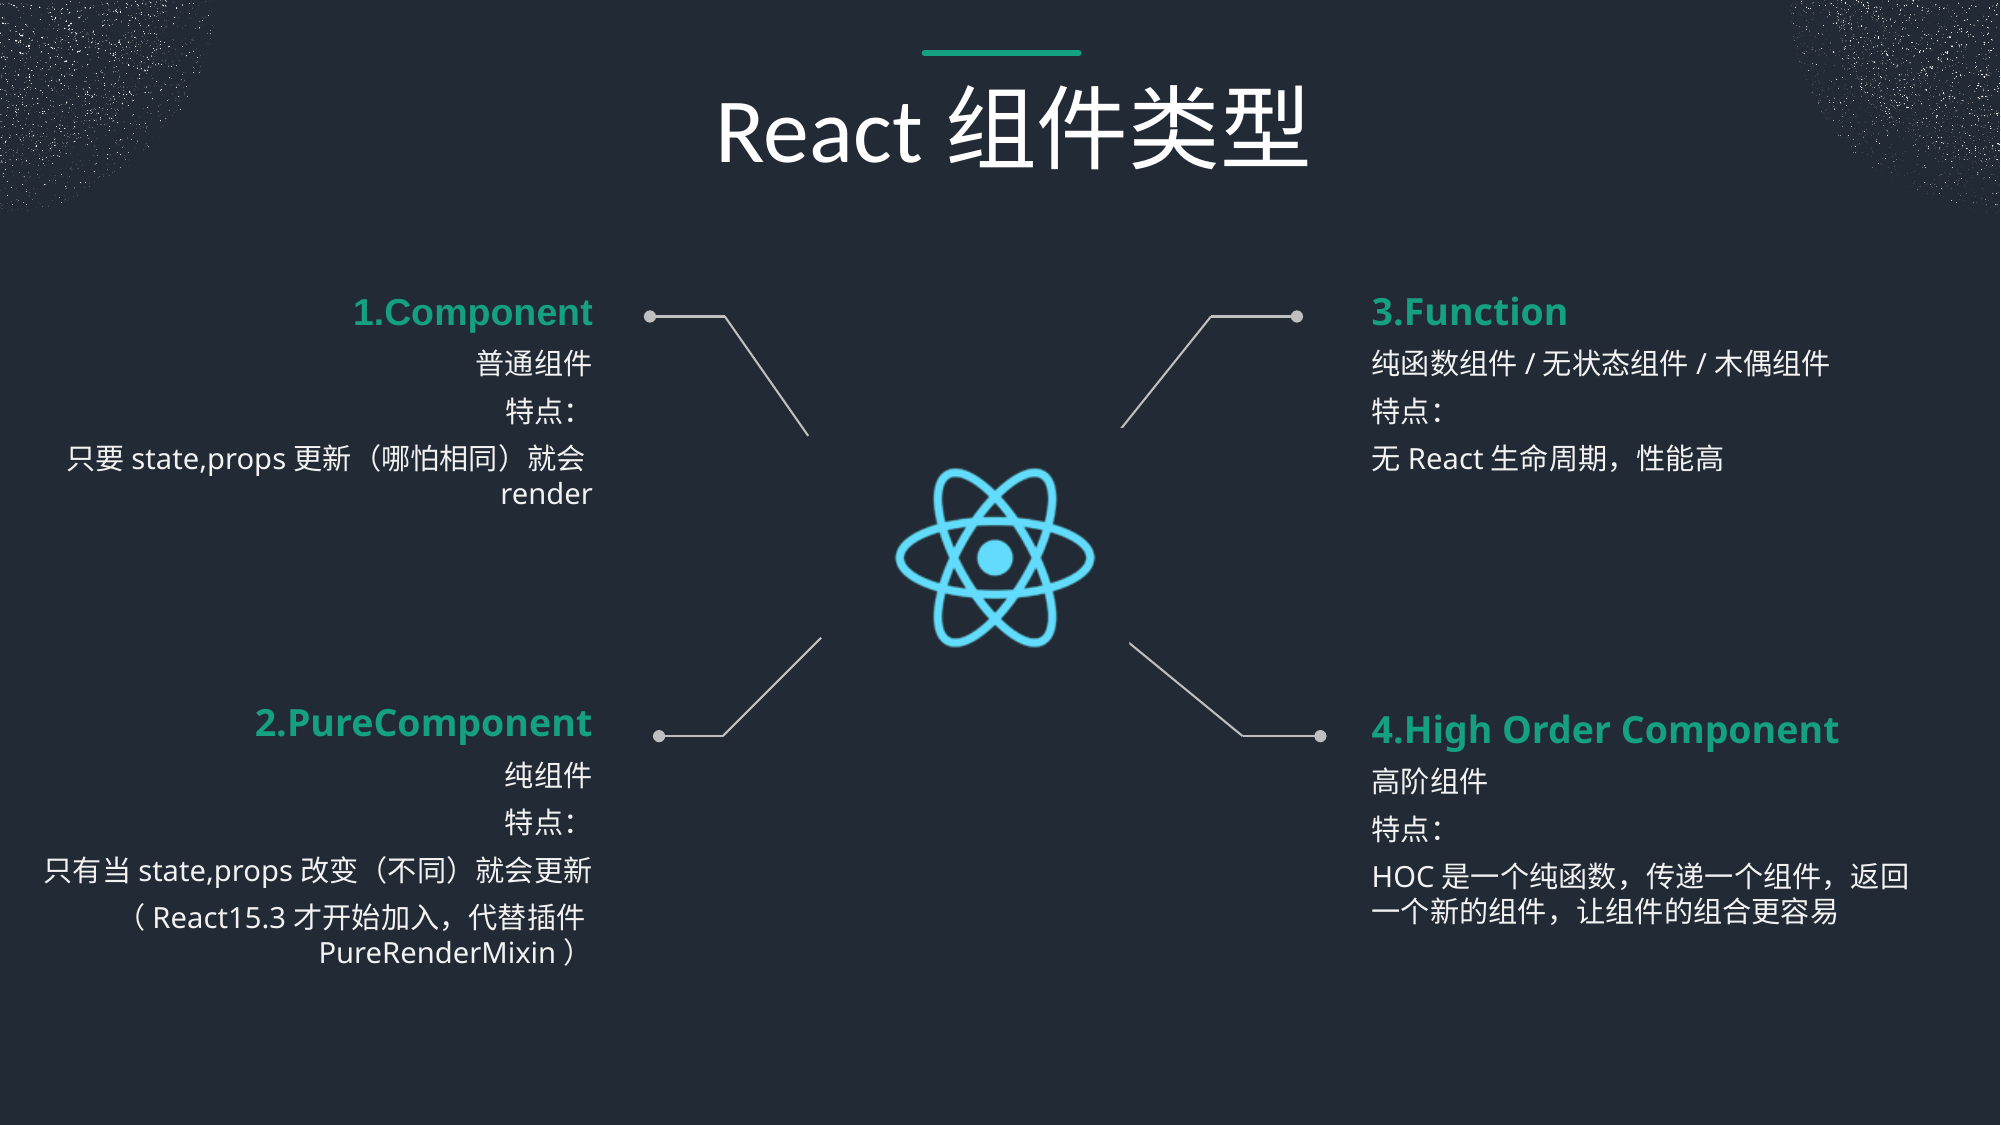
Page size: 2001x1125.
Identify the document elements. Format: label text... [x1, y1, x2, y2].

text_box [1115, 316, 1297, 436]
text_box 4.High Order Component 高阶组件 特点： HOC是一个纯函数，传递一个组件，返回一个新的组件，让组件的组合更容易 [1356, 698, 1925, 936]
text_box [443, 66, 1581, 231]
text_box 2.PureComponent 纯组件 特点： 只有当state,props改变（不同）就会更新 （React15.3才开始加入，代替插件PureRenderMixin） [20, 691, 608, 977]
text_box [862, 428, 1130, 687]
text_box 3.Function 纯函数组件/无状态组件/木偶组件 特点： 无React生命周期，性能高 [1356, 280, 1944, 483]
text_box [1122, 637, 1321, 737]
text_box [649, 316, 809, 436]
text_box 1.Component 普通组件 特点： 只要state,props更新（哪怕相同）就会render [43, 280, 608, 518]
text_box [659, 637, 822, 737]
